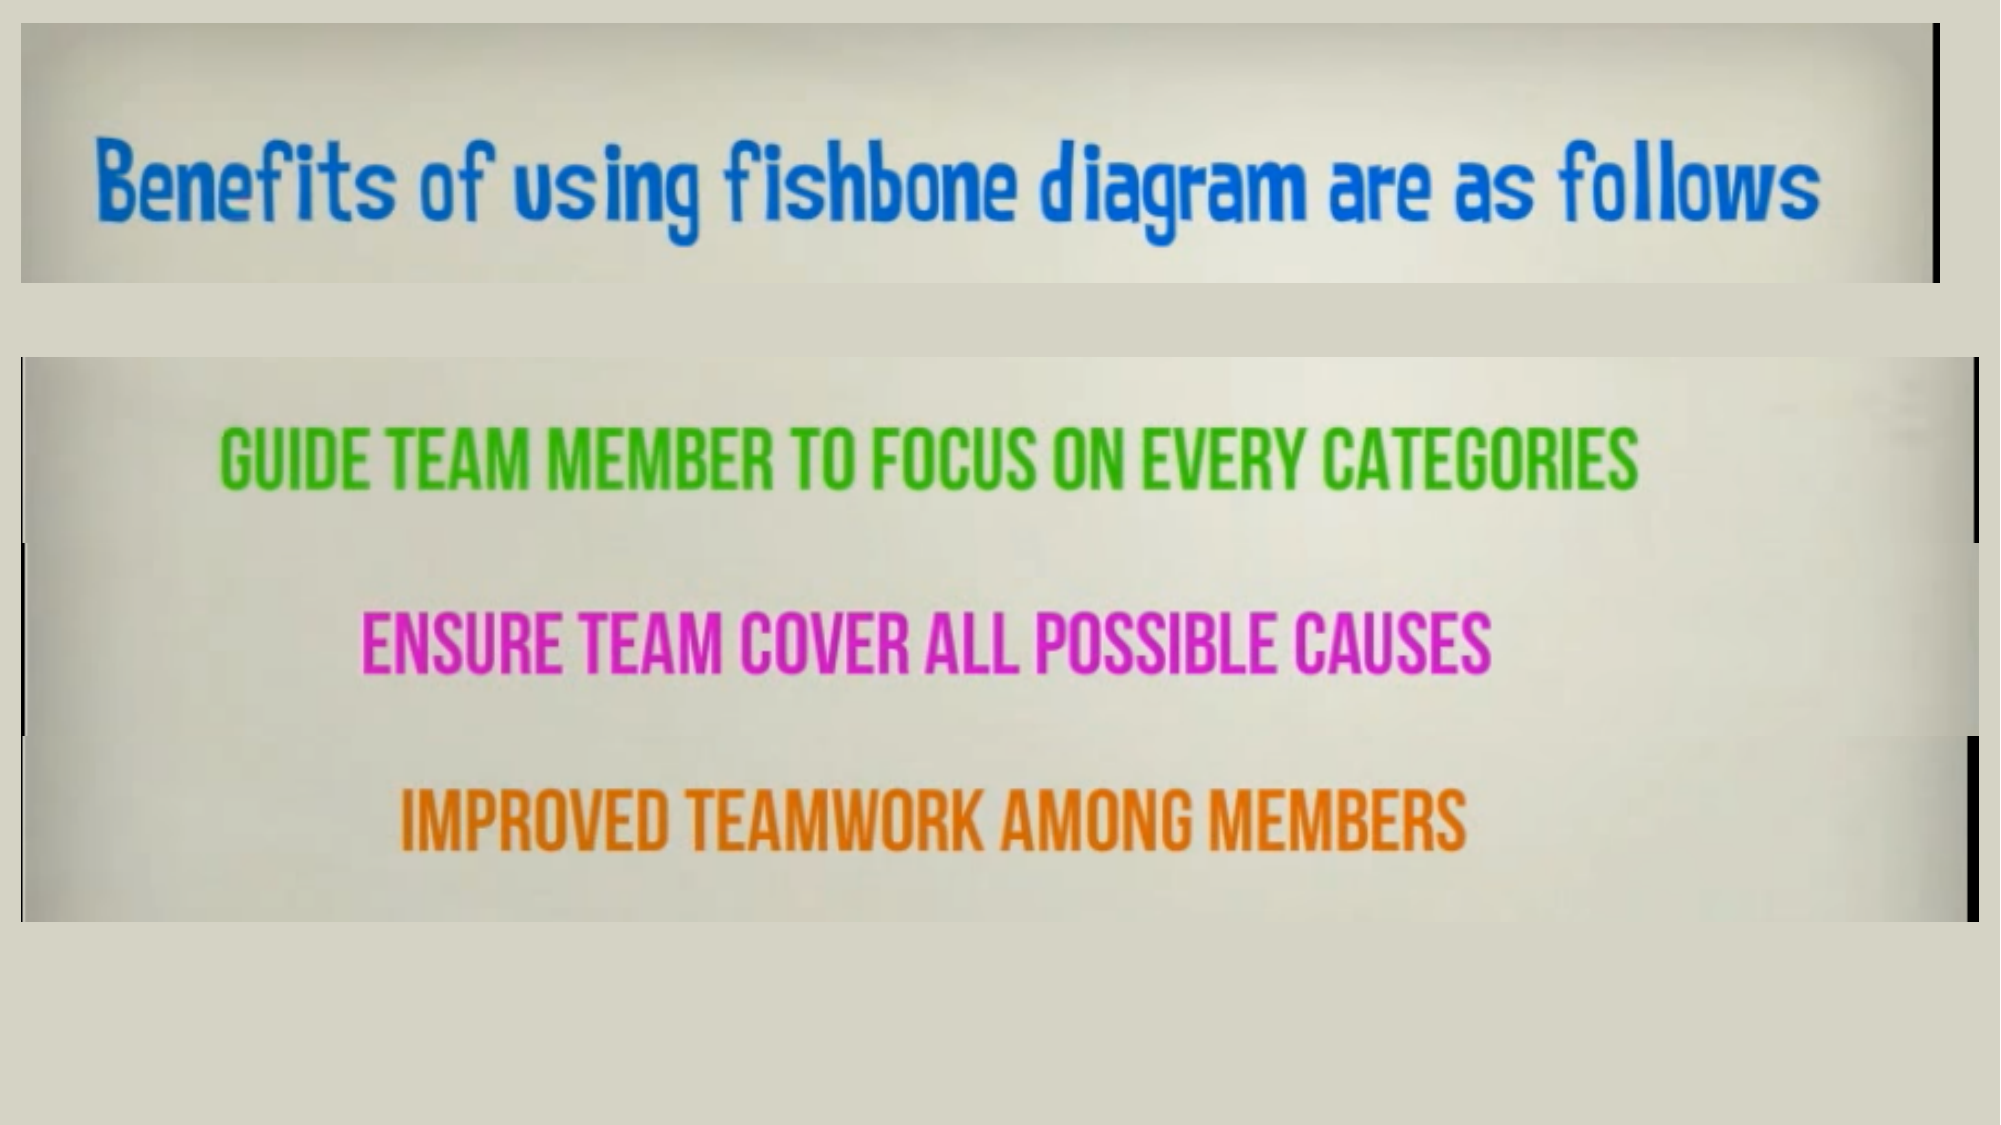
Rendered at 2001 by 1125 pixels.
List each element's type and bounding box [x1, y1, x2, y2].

picture [21, 357, 1979, 922]
picture [21, 23, 1940, 283]
